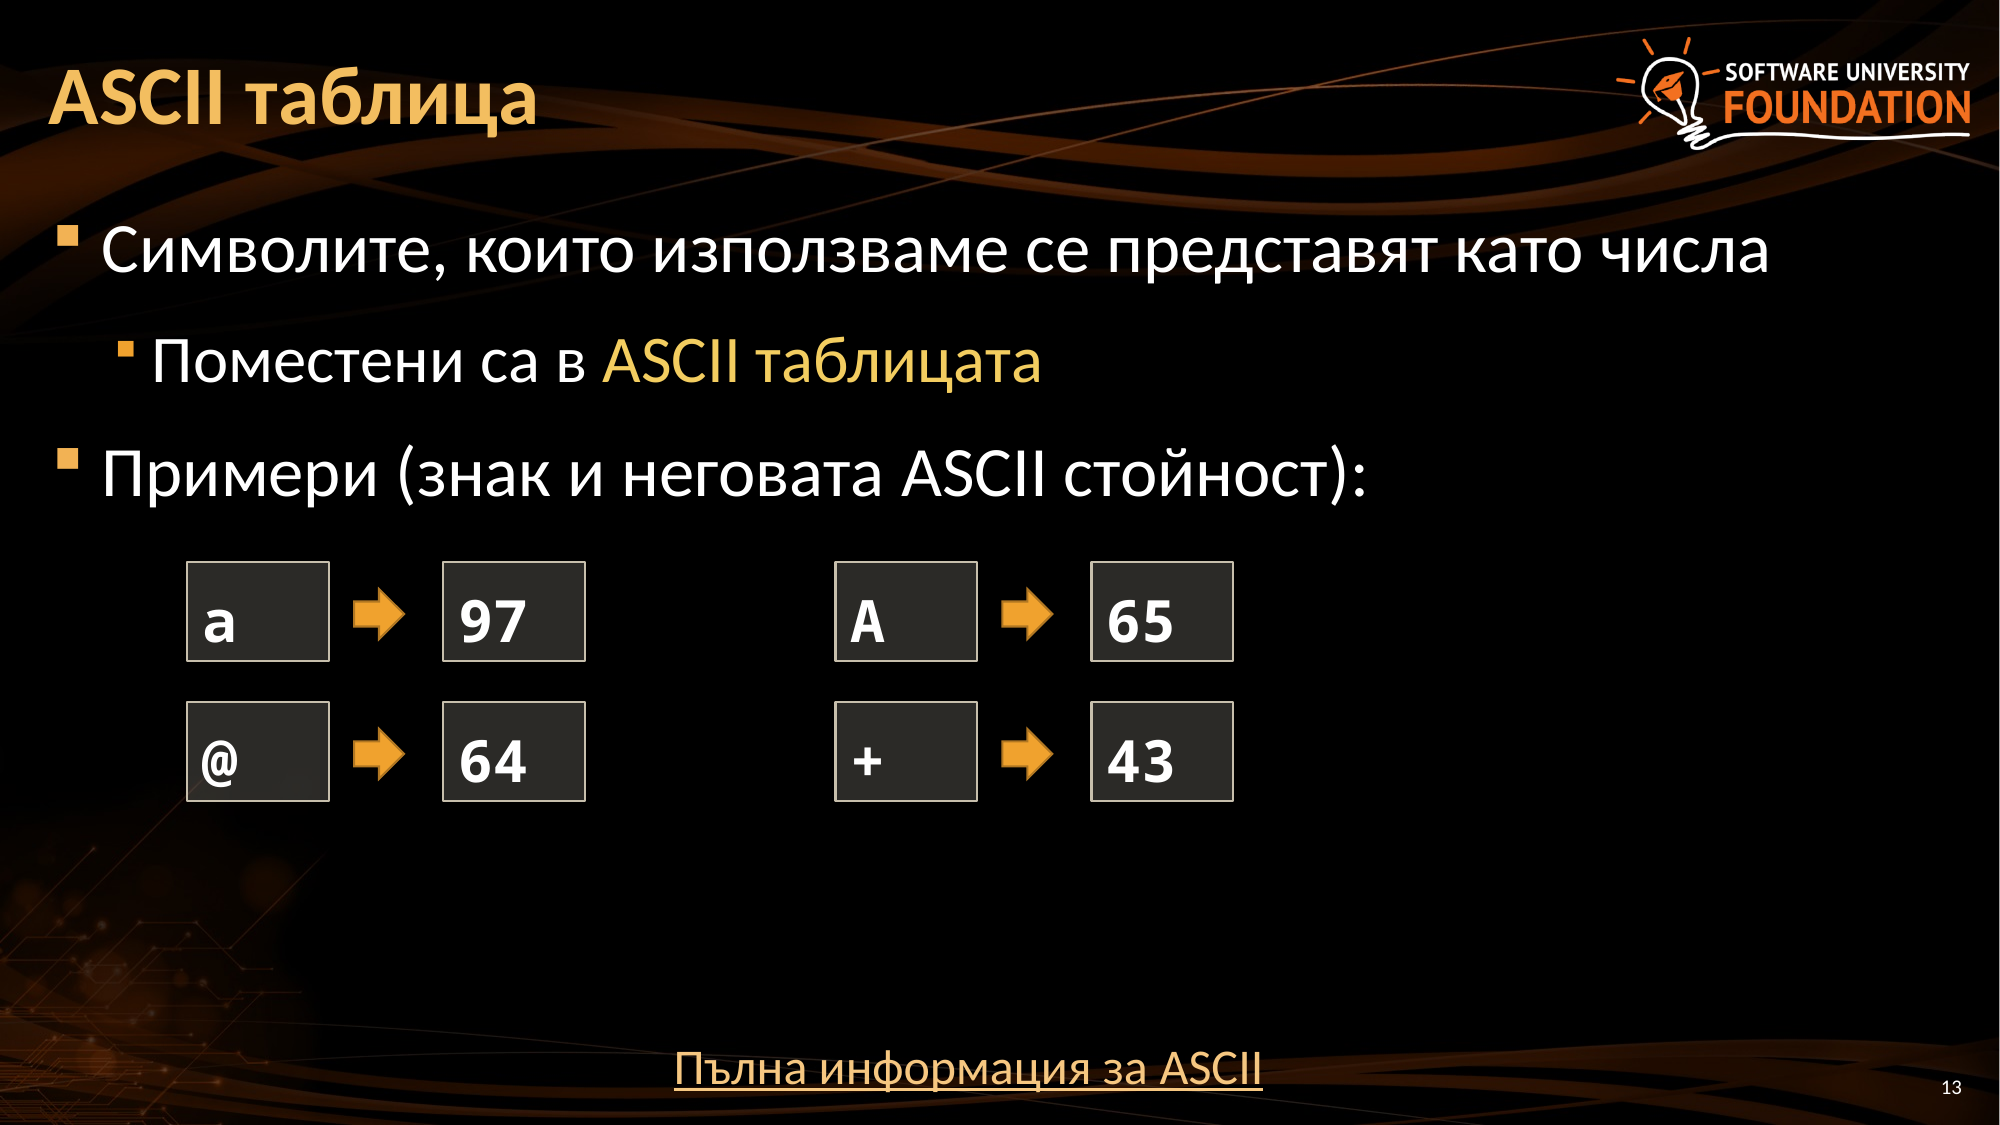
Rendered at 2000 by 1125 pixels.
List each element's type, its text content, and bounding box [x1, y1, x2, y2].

text_box [353, 726, 406, 782]
text_box [1001, 586, 1054, 642]
text_box [1001, 726, 1054, 782]
text_box @ [187, 702, 329, 802]
title ASCII таблица [30, 6, 1602, 189]
text_box [353, 586, 406, 642]
text_box A [835, 562, 978, 662]
text_box + [835, 702, 978, 802]
list Символите, които използваме се представят като числа Поместени са в ASCII таблицата Примери (знак и неговата ASCII стойност): [33, 192, 1971, 1106]
text_box 97 [443, 562, 586, 662]
text_box 65 [1091, 562, 1234, 662]
text_box 43 [1091, 702, 1234, 802]
text_box 64 [443, 702, 586, 802]
text_box a [187, 562, 329, 662]
text_box Пълна информация за ASCII [62, 1026, 1875, 1102]
picture [0, 0, 2000, 1125]
